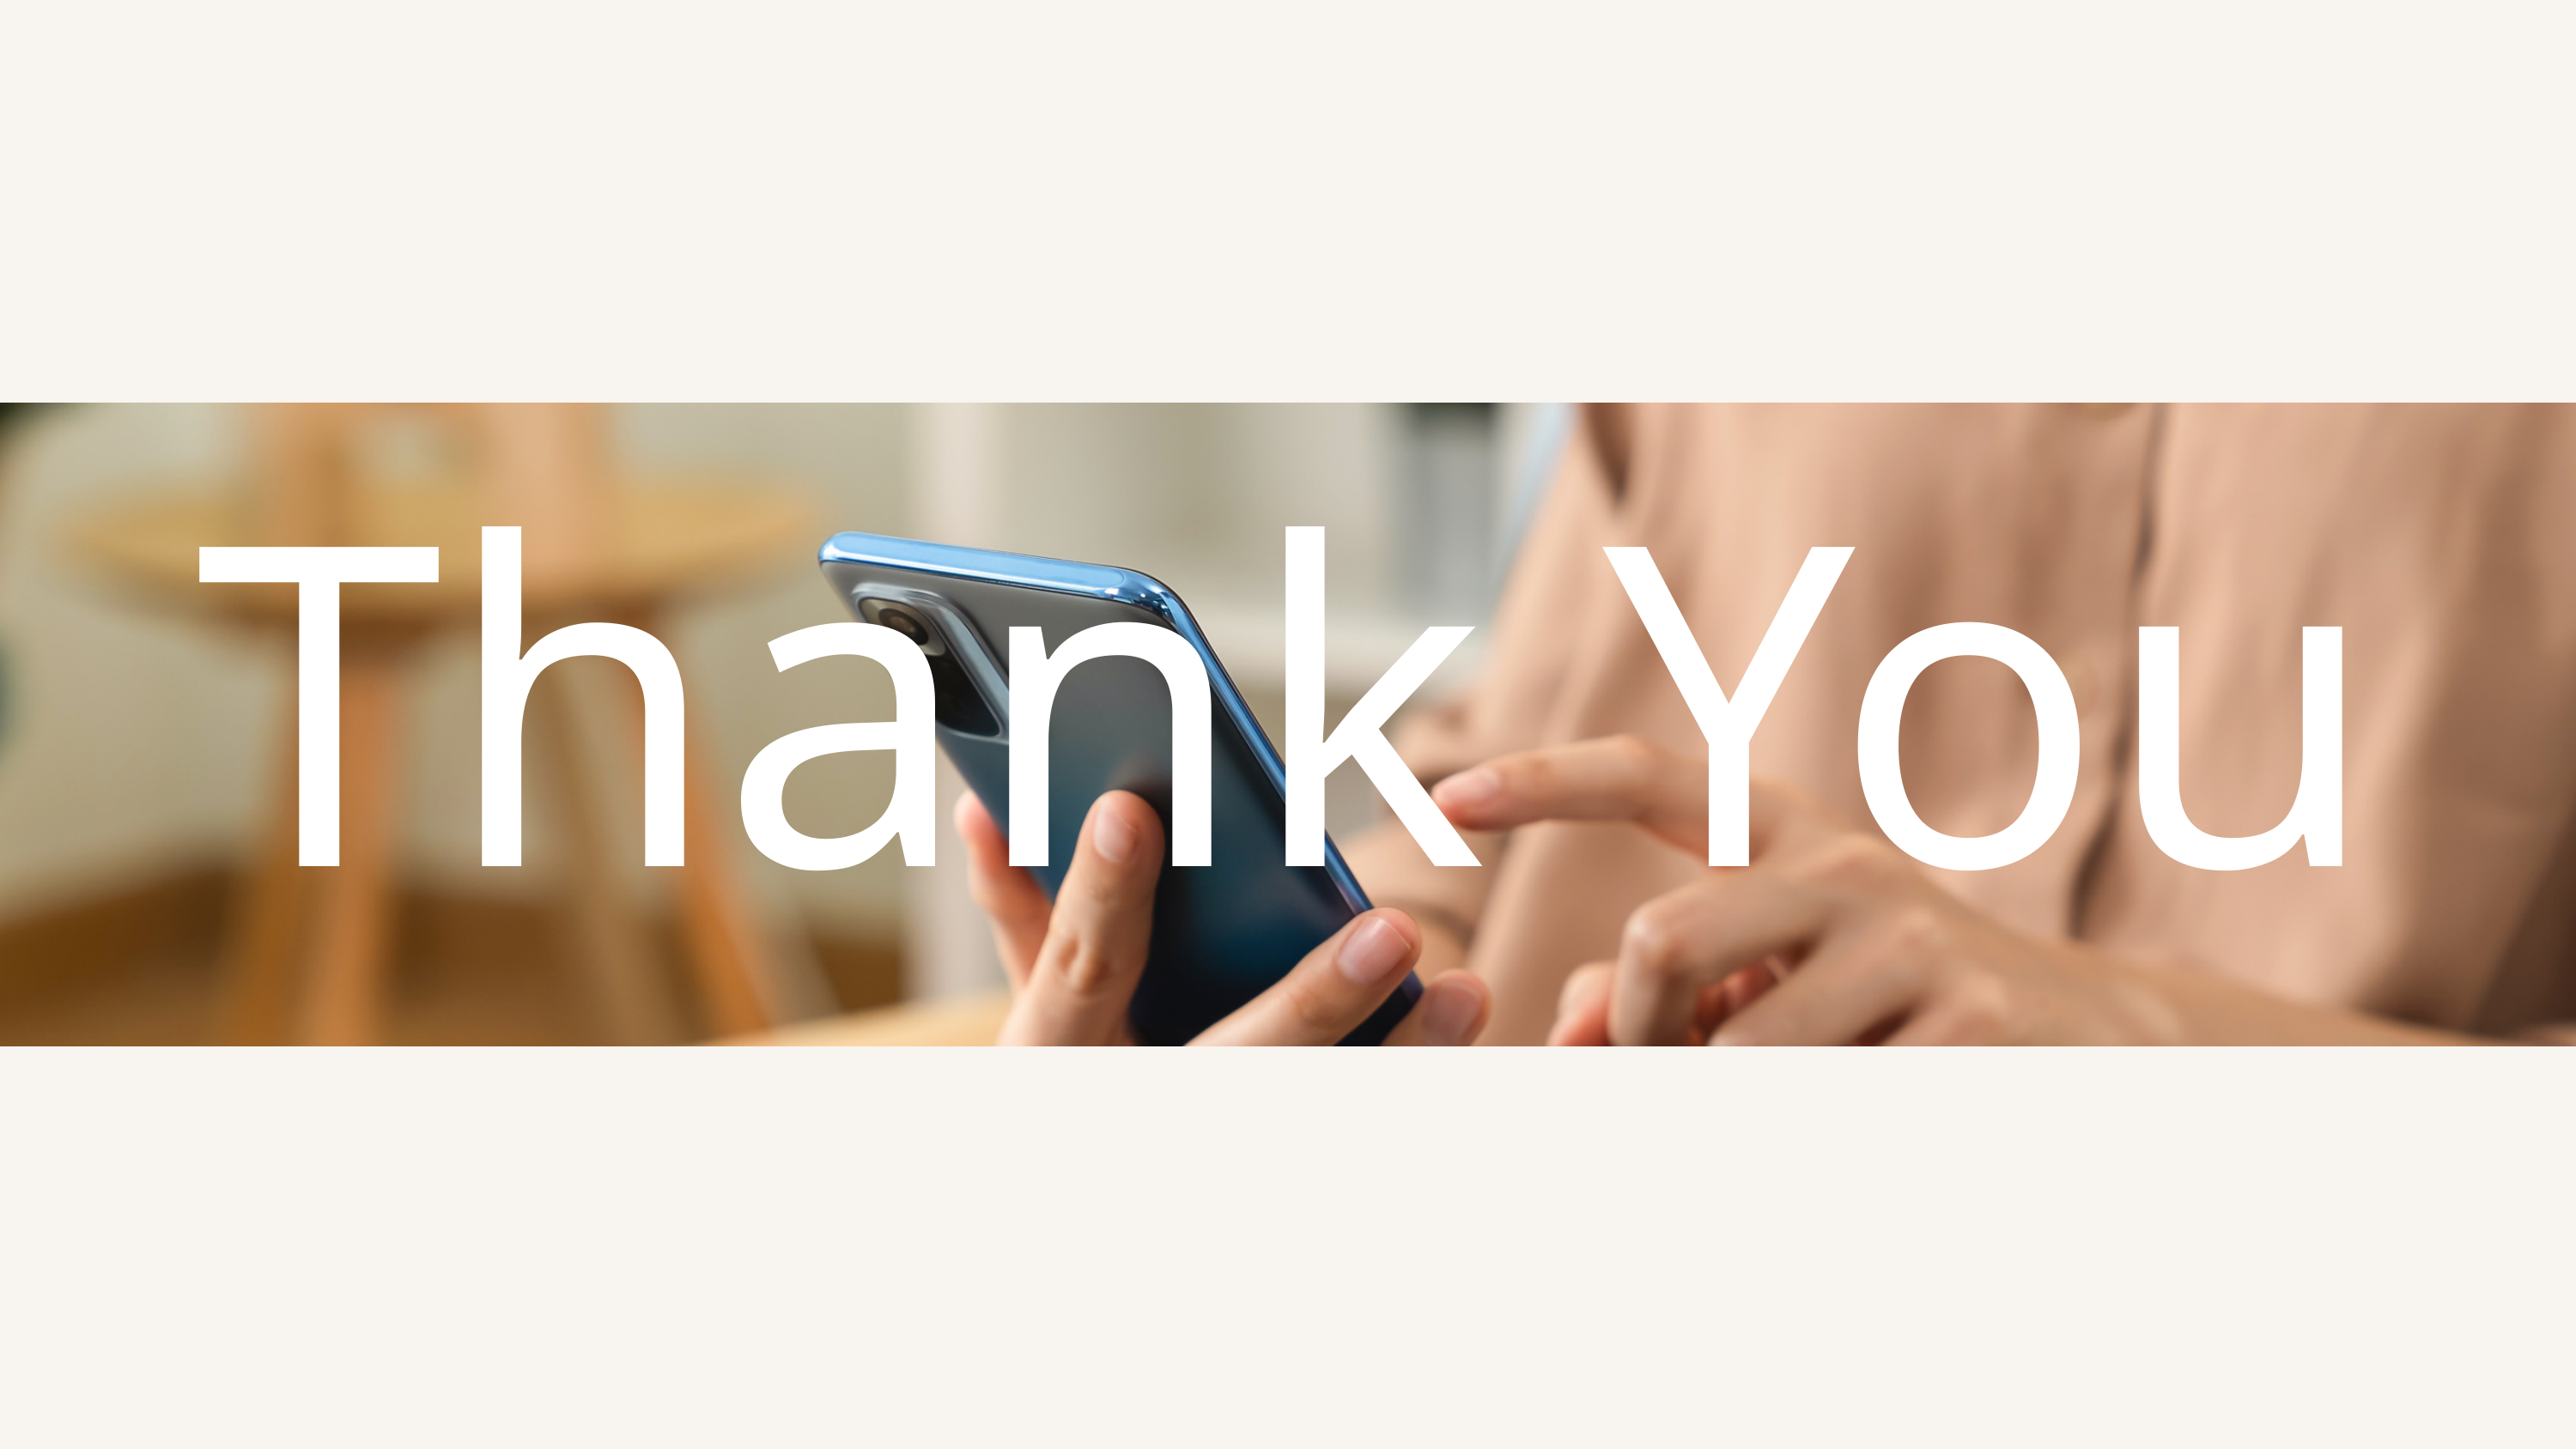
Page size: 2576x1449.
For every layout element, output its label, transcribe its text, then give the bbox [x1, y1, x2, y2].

text_box Thank You [0, 488, 2576, 956]
text_box [0, 956, 2576, 1046]
text_box [0, 403, 2576, 488]
